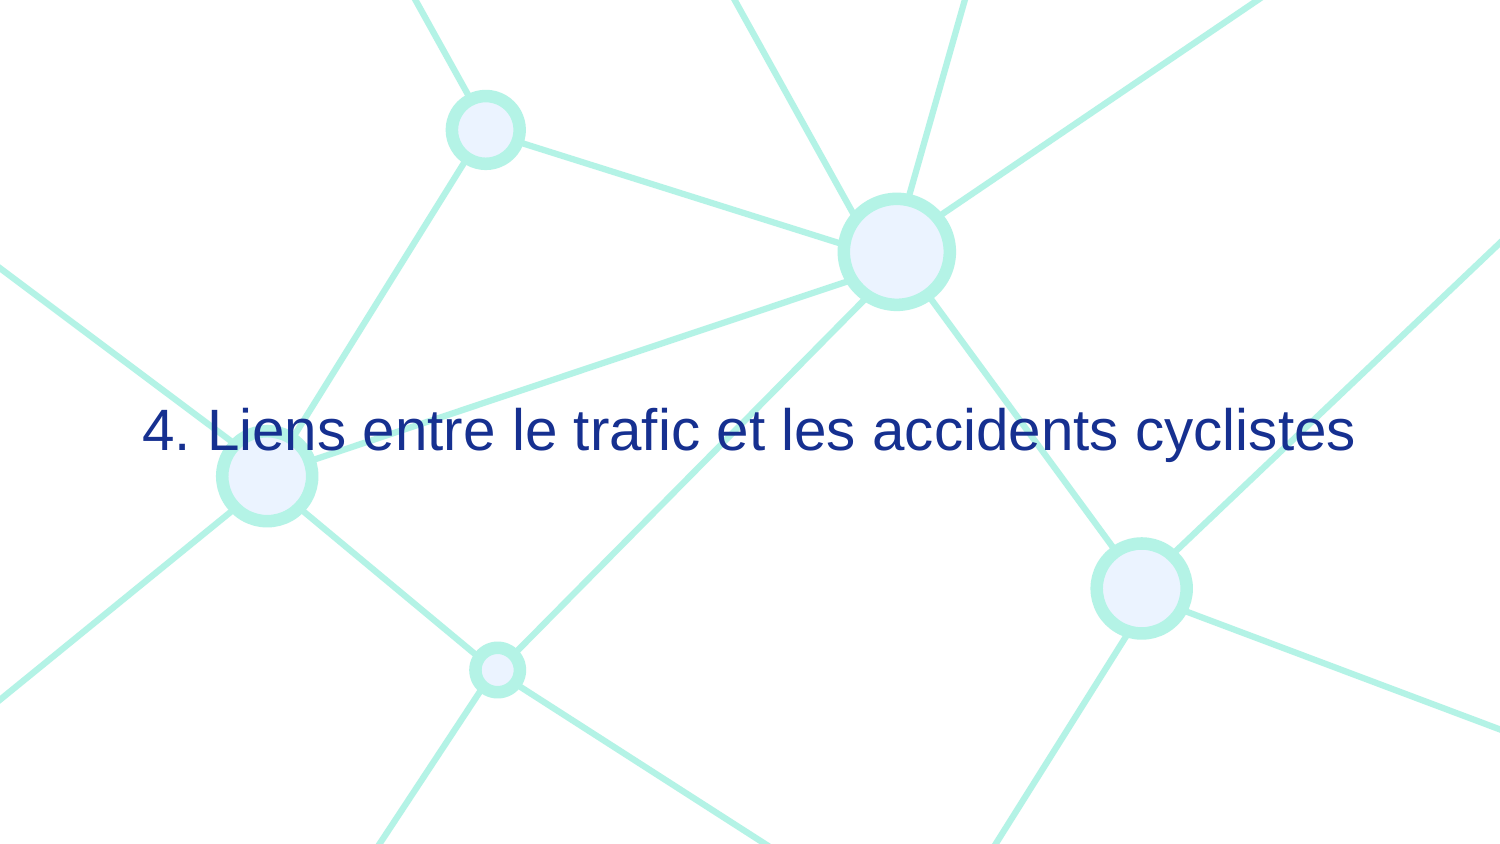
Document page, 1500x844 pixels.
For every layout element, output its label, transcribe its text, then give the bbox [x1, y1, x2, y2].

subtitle 4. Liens entre le trafic et les accidents cyclistes [51, 356, 1449, 487]
